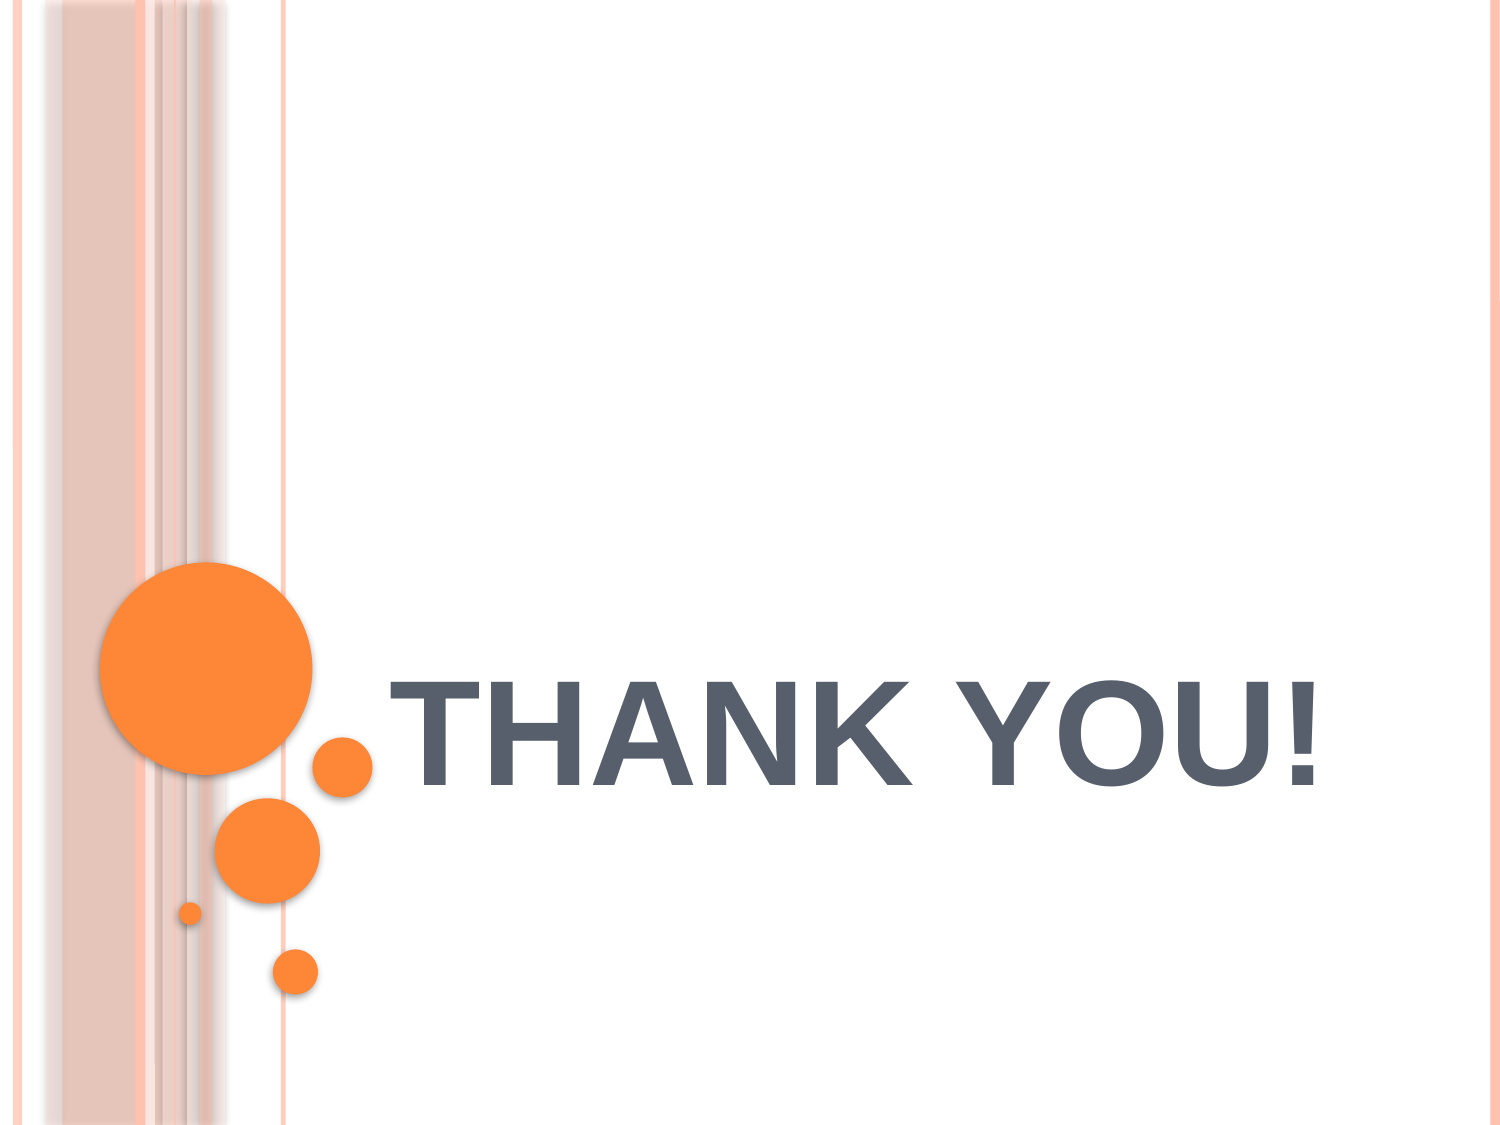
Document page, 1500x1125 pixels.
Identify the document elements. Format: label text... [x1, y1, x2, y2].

title THANK YOU! [375, 512, 1388, 824]
